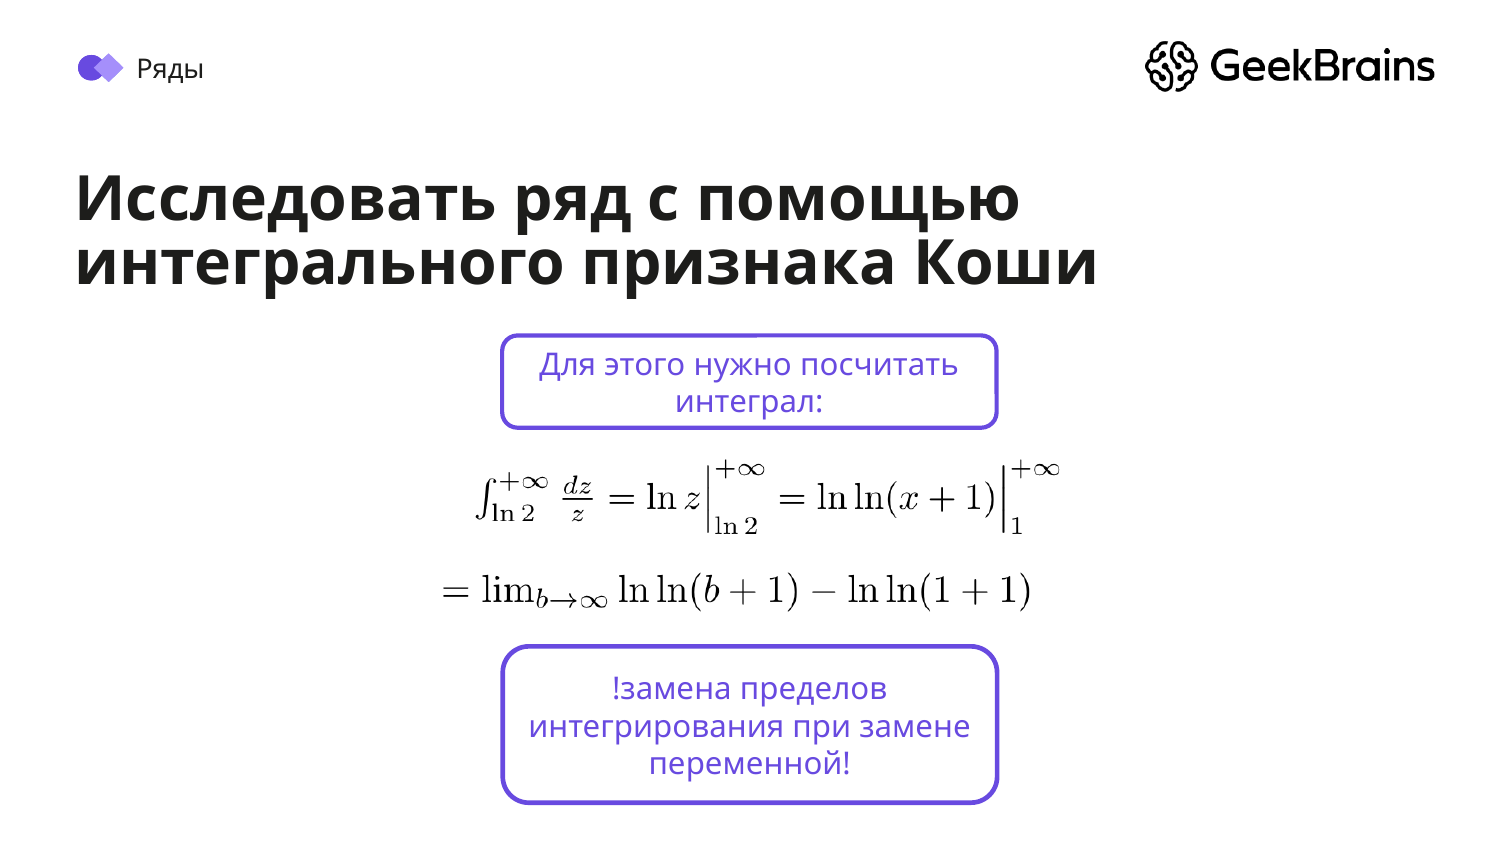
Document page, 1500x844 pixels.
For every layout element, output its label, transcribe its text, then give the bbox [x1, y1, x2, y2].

text_box !замена пределов интегрирования при замене переменной! [502, 646, 998, 803]
picture [429, 553, 1045, 638]
title Исследовать ряд с помощью интегрального признака Коши [74, 168, 1435, 243]
picture [1145, 39, 1435, 93]
text_box [78, 54, 102, 81]
text_box [93, 53, 124, 82]
text_box Для этого нужно посчитать интеграл: [502, 335, 997, 411]
picture [435, 413, 1071, 549]
title Ряды [134, 39, 812, 83]
